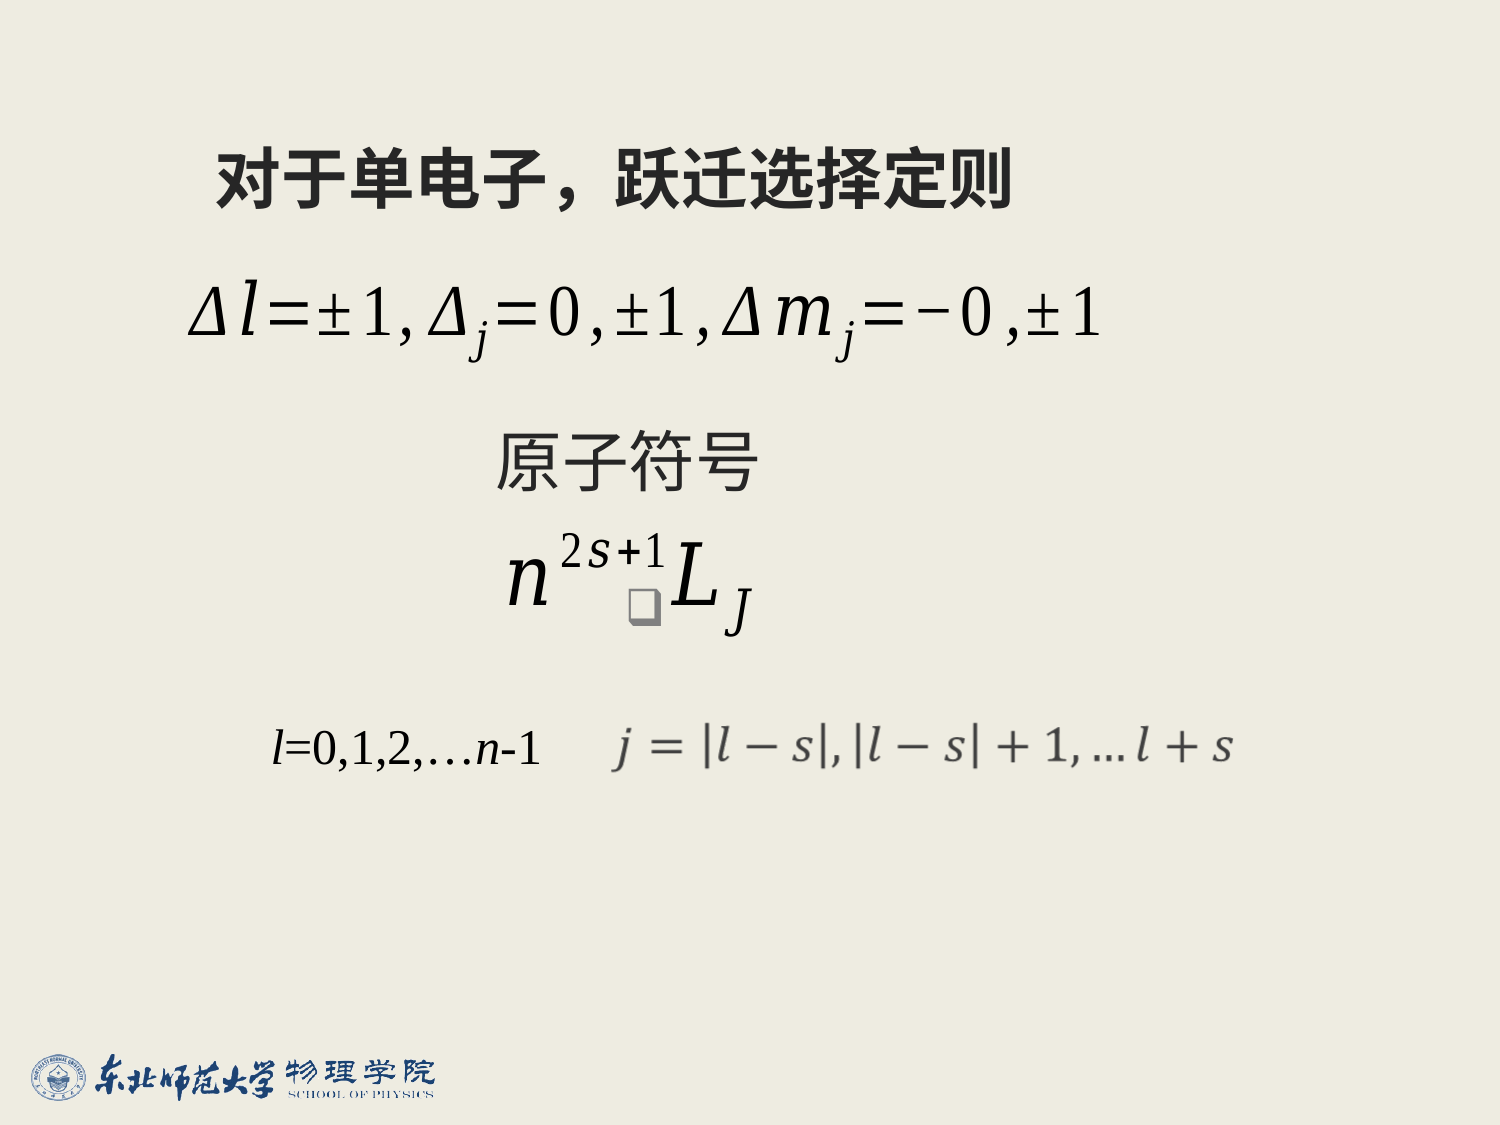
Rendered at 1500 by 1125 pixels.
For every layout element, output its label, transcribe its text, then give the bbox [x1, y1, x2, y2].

text_box 原子符号 [88, 412, 1170, 554]
picture [20, 1054, 440, 1101]
text_box l=0,1,2,…n-1 [255, 707, 557, 782]
picture [607, 692, 1242, 799]
title 对于单电子，跃迁选择定则 [199, 106, 1281, 248]
